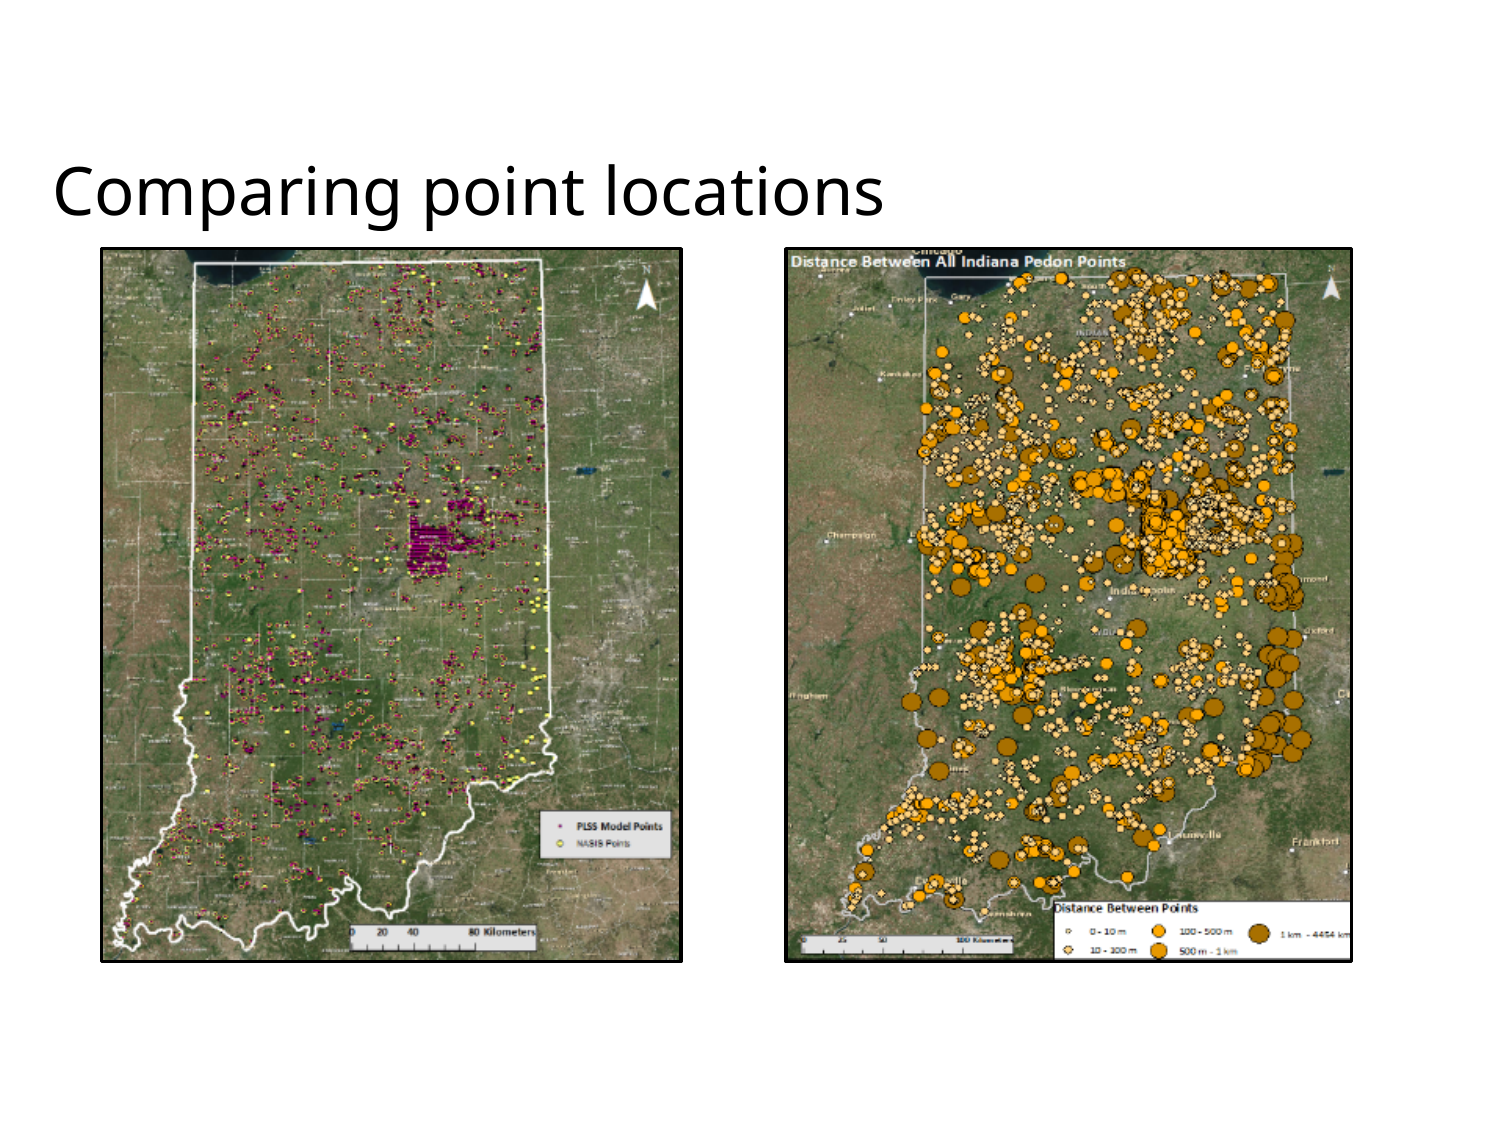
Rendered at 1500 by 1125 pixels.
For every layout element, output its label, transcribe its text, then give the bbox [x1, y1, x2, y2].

picture [102, 250, 680, 960]
title Comparing point locations [37, 149, 1220, 238]
picture [787, 250, 1351, 960]
